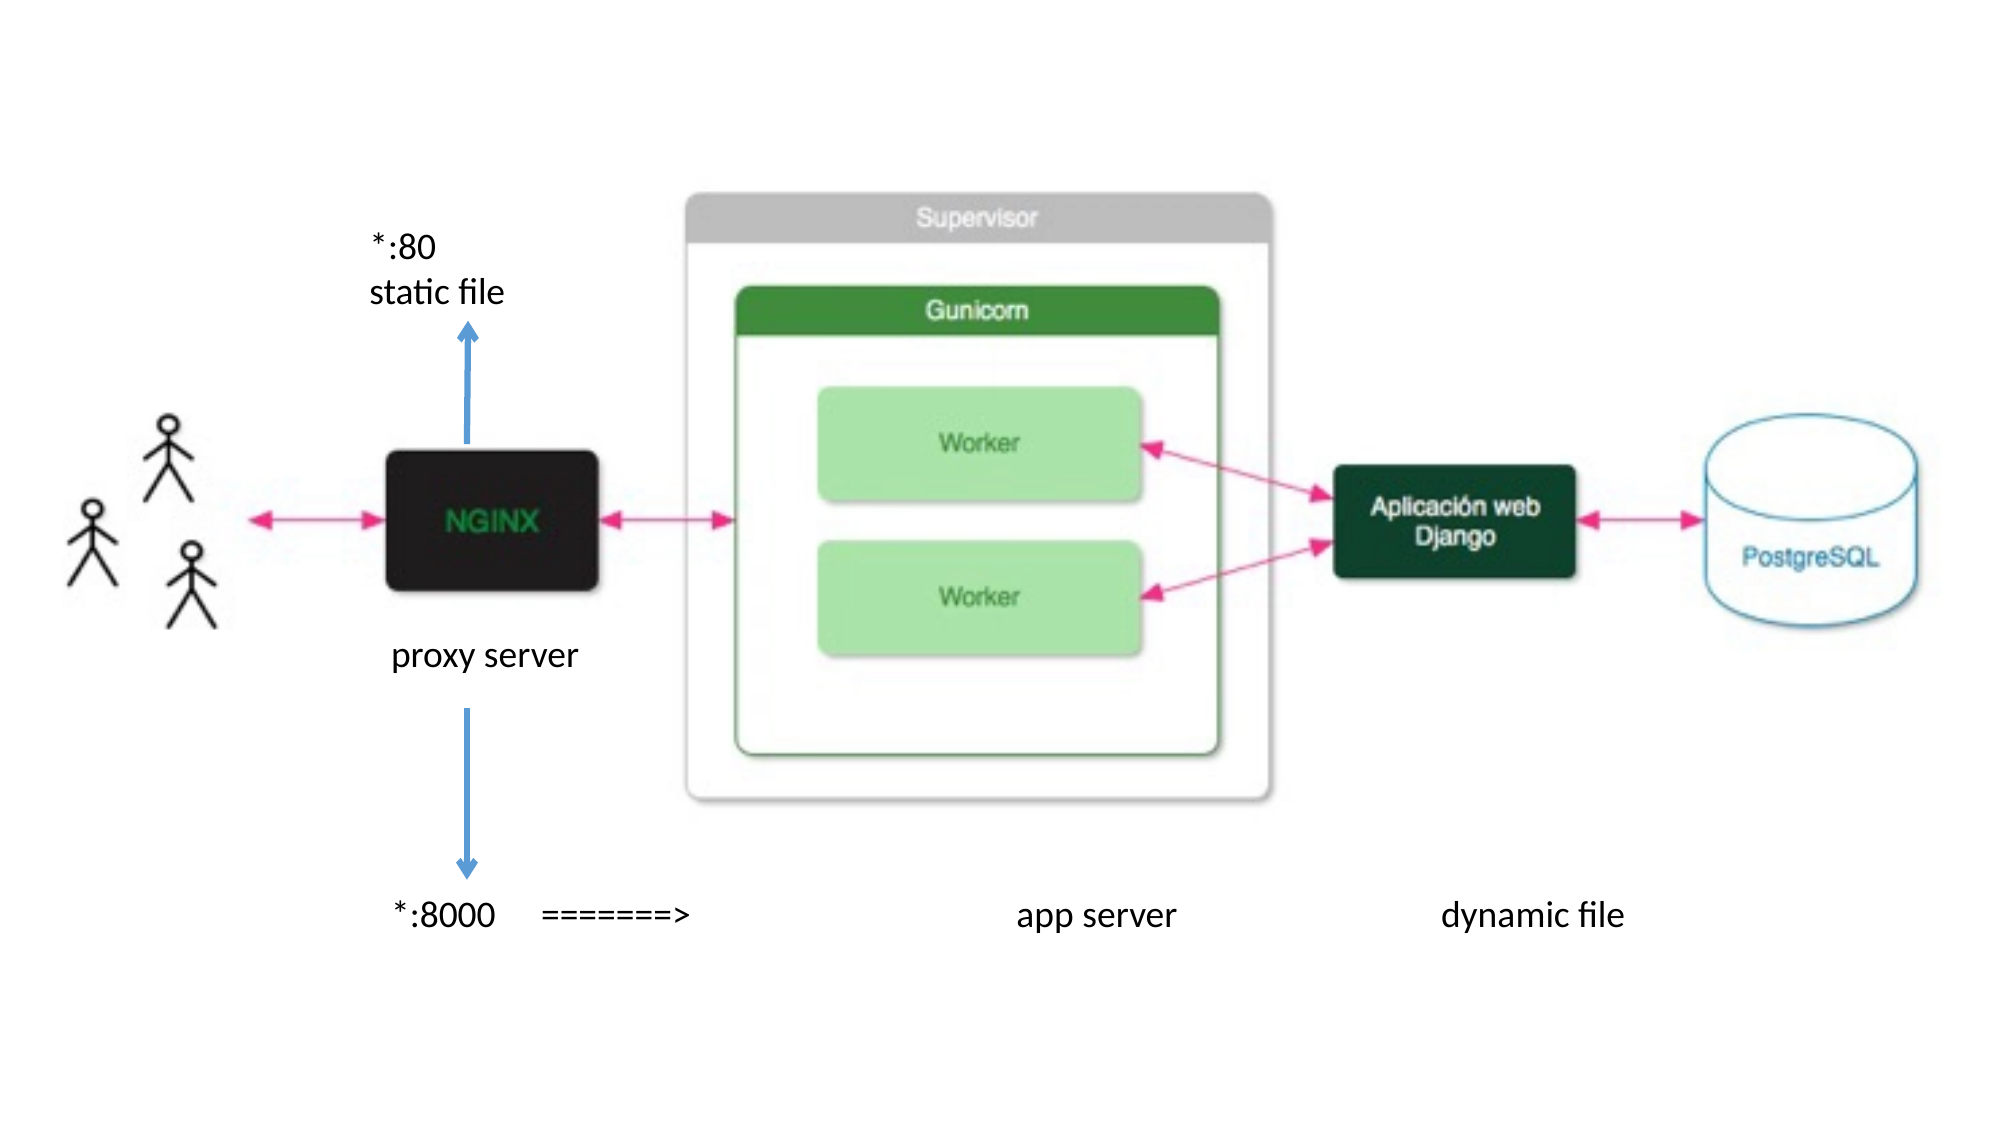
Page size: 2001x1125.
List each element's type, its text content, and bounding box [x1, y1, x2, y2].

text_box *:8000 =======> app server dynamic file [376, 882, 1671, 943]
picture [44, 147, 1966, 840]
